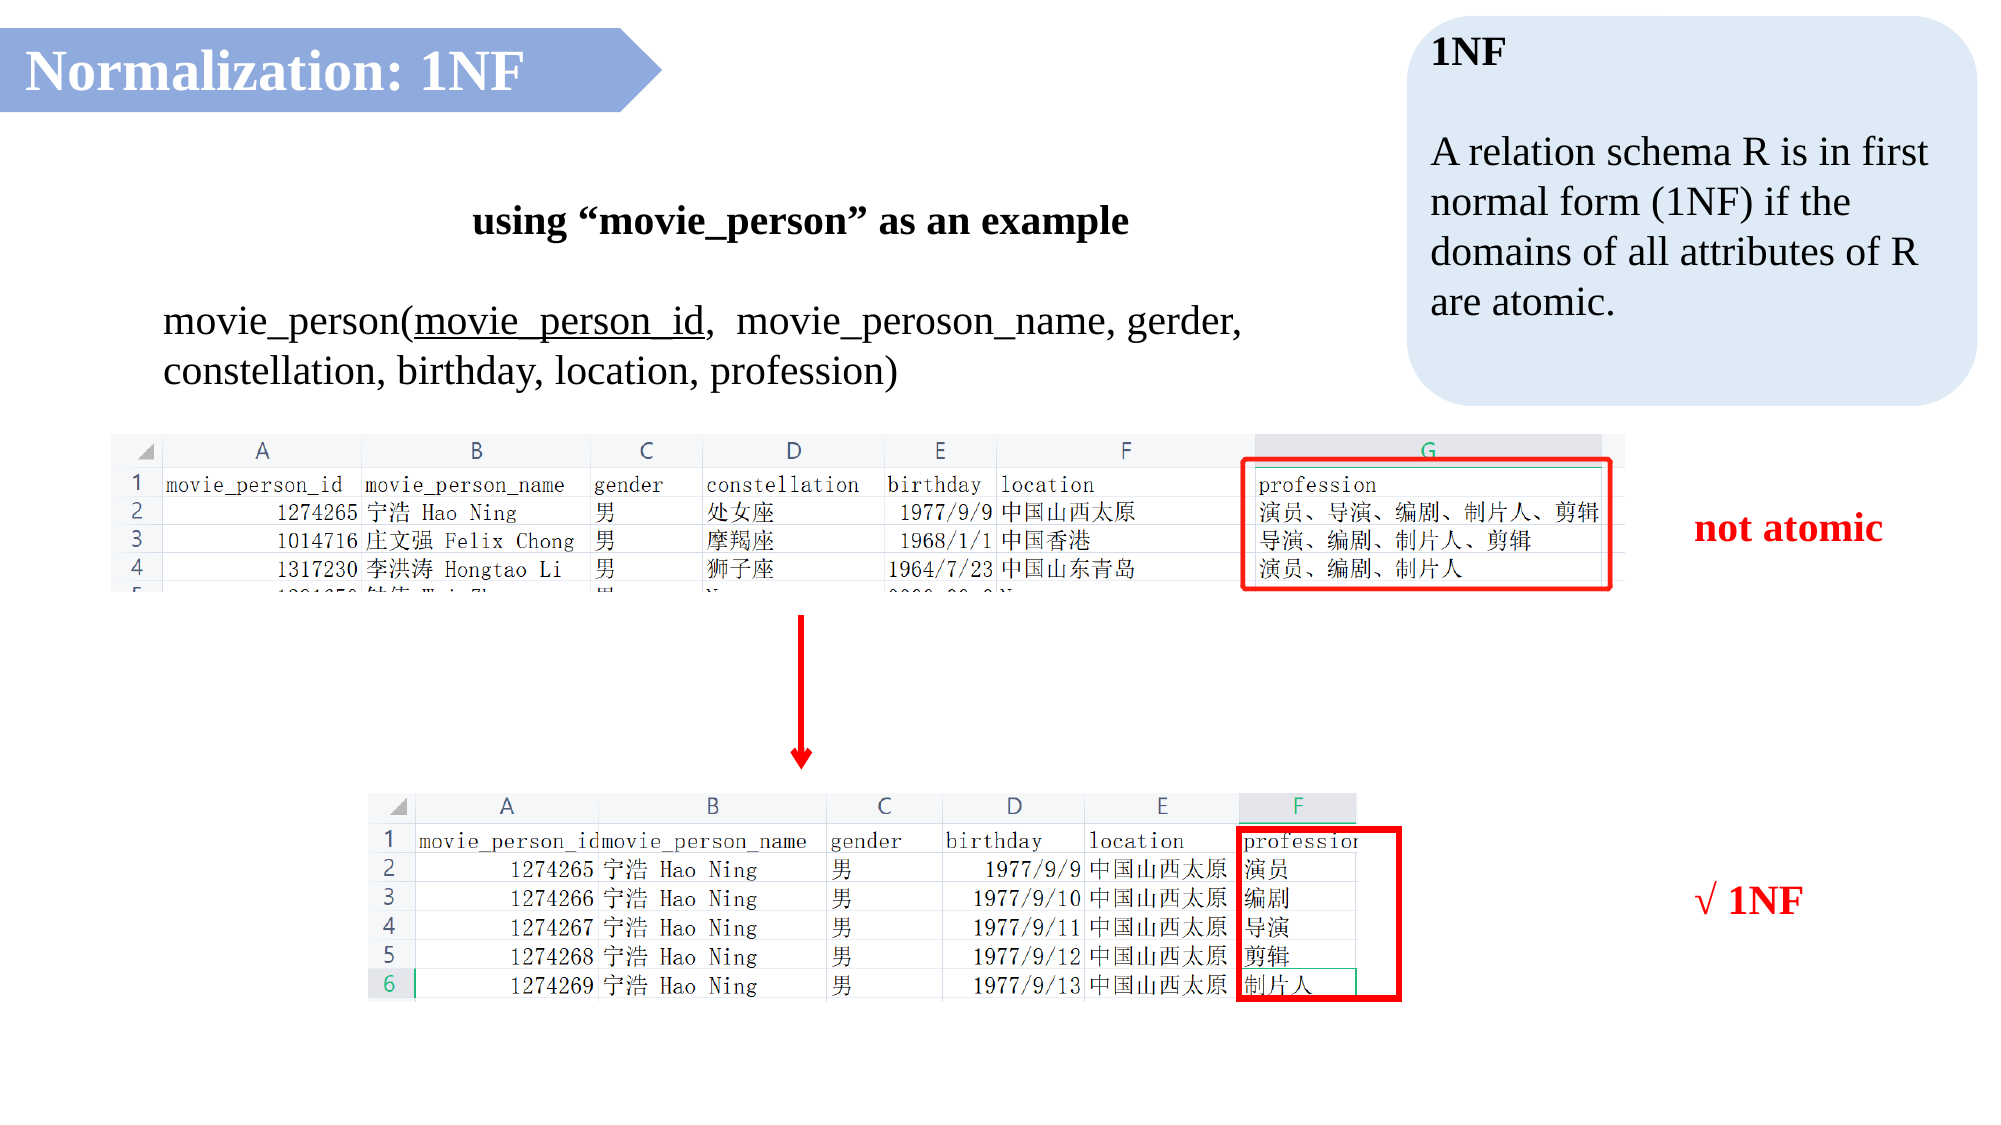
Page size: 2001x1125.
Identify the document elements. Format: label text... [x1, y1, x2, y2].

text_box Normalization: 1NF [10, 24, 663, 110]
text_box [1407, 16, 1977, 435]
text_box [1358, 828, 1400, 1000]
text_box not atomic [1679, 492, 1928, 558]
picture [111, 434, 1625, 592]
picture [368, 793, 1358, 1003]
text_box [0, 27, 624, 114]
text_box √ 1NF [1679, 865, 1928, 931]
text_box using “movie_person” as an example movie_person(movie_person_id, movie_peroson_name, gerder, constellation, birthday, location, profession) [148, 185, 1407, 434]
